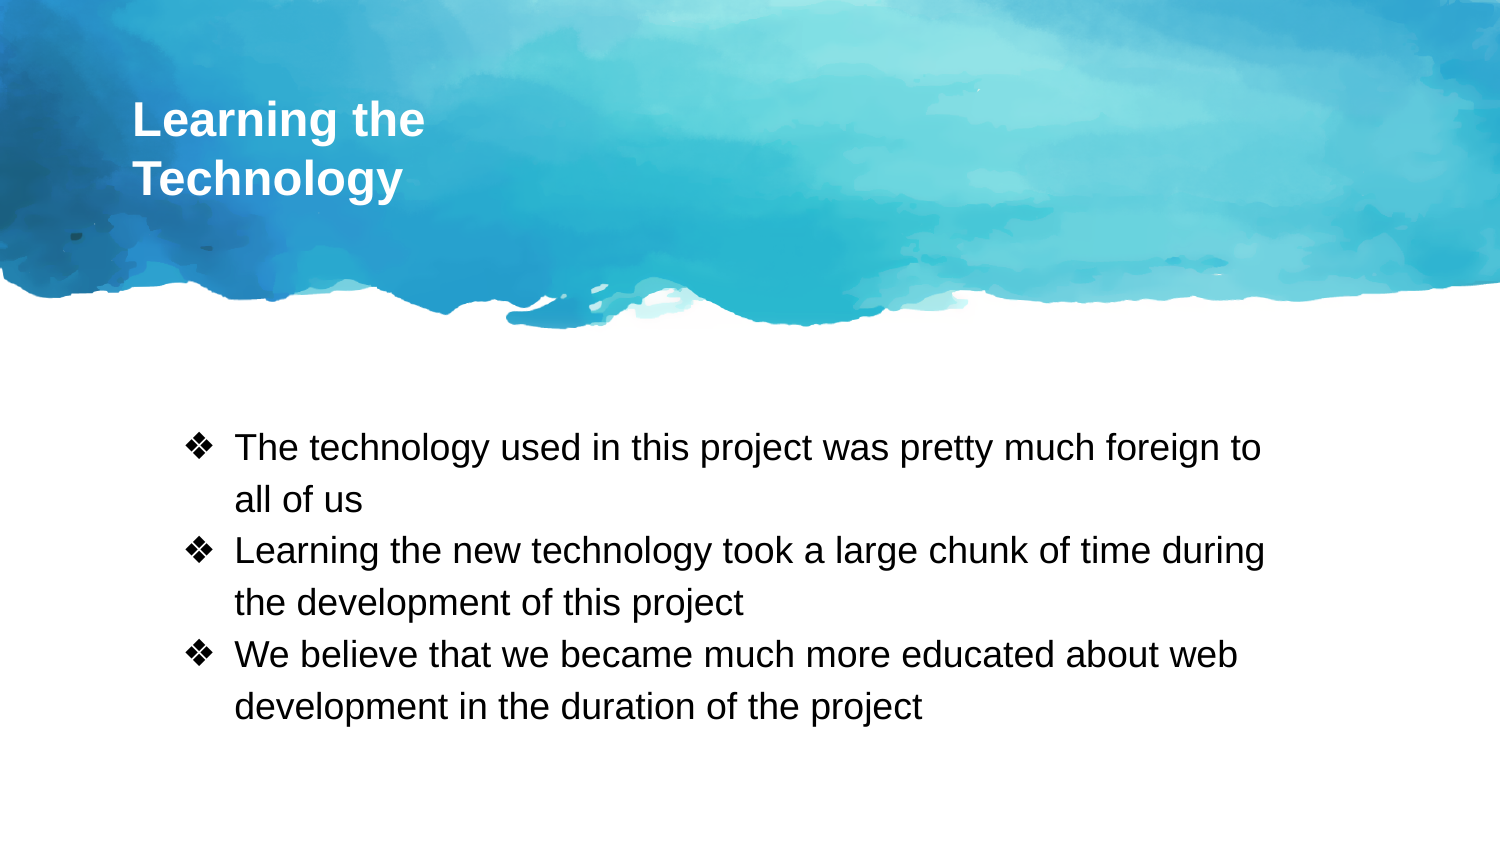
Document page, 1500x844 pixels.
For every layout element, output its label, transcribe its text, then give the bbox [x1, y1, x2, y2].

title Learning the Technology [116, 72, 661, 222]
list The technology used in this project was pretty much foreign to all of us Learning the new technology took a large chunk of time during the development of this project We believe that we became much more educated about web development in the duration of the project [144, 401, 1291, 762]
picture [0, 0, 1500, 844]
